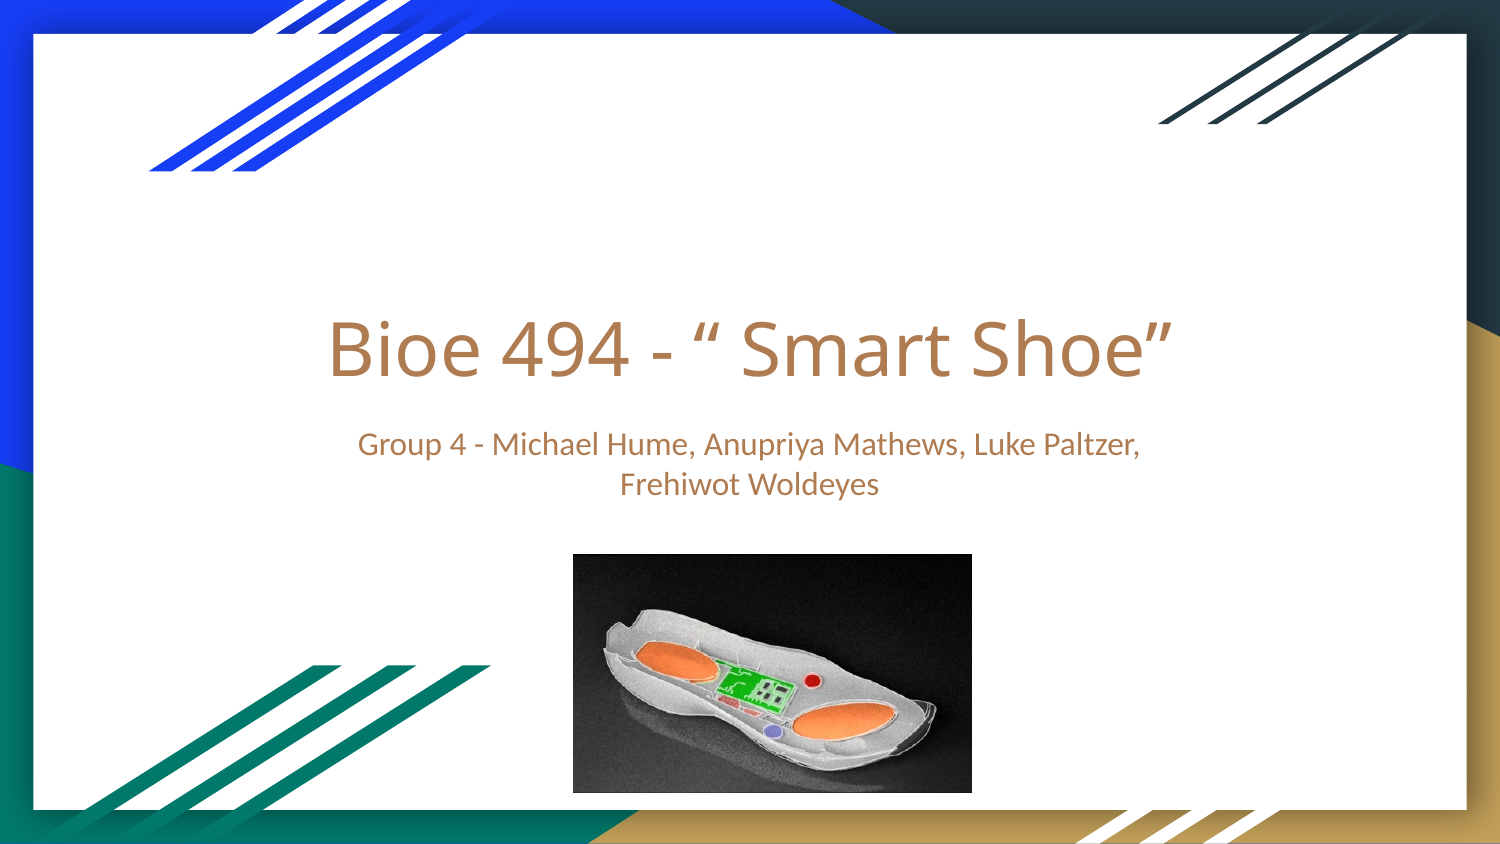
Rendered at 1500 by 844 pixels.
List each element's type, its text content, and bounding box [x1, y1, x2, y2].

title Bioe 494 - “ Smart Shoe” [310, 228, 1190, 406]
picture [572, 554, 972, 793]
subtitle Group 4 - Michael Hume, Anupriya Mathews, Luke Paltzer, Frehiwot Woldeyes [310, 406, 1190, 522]
